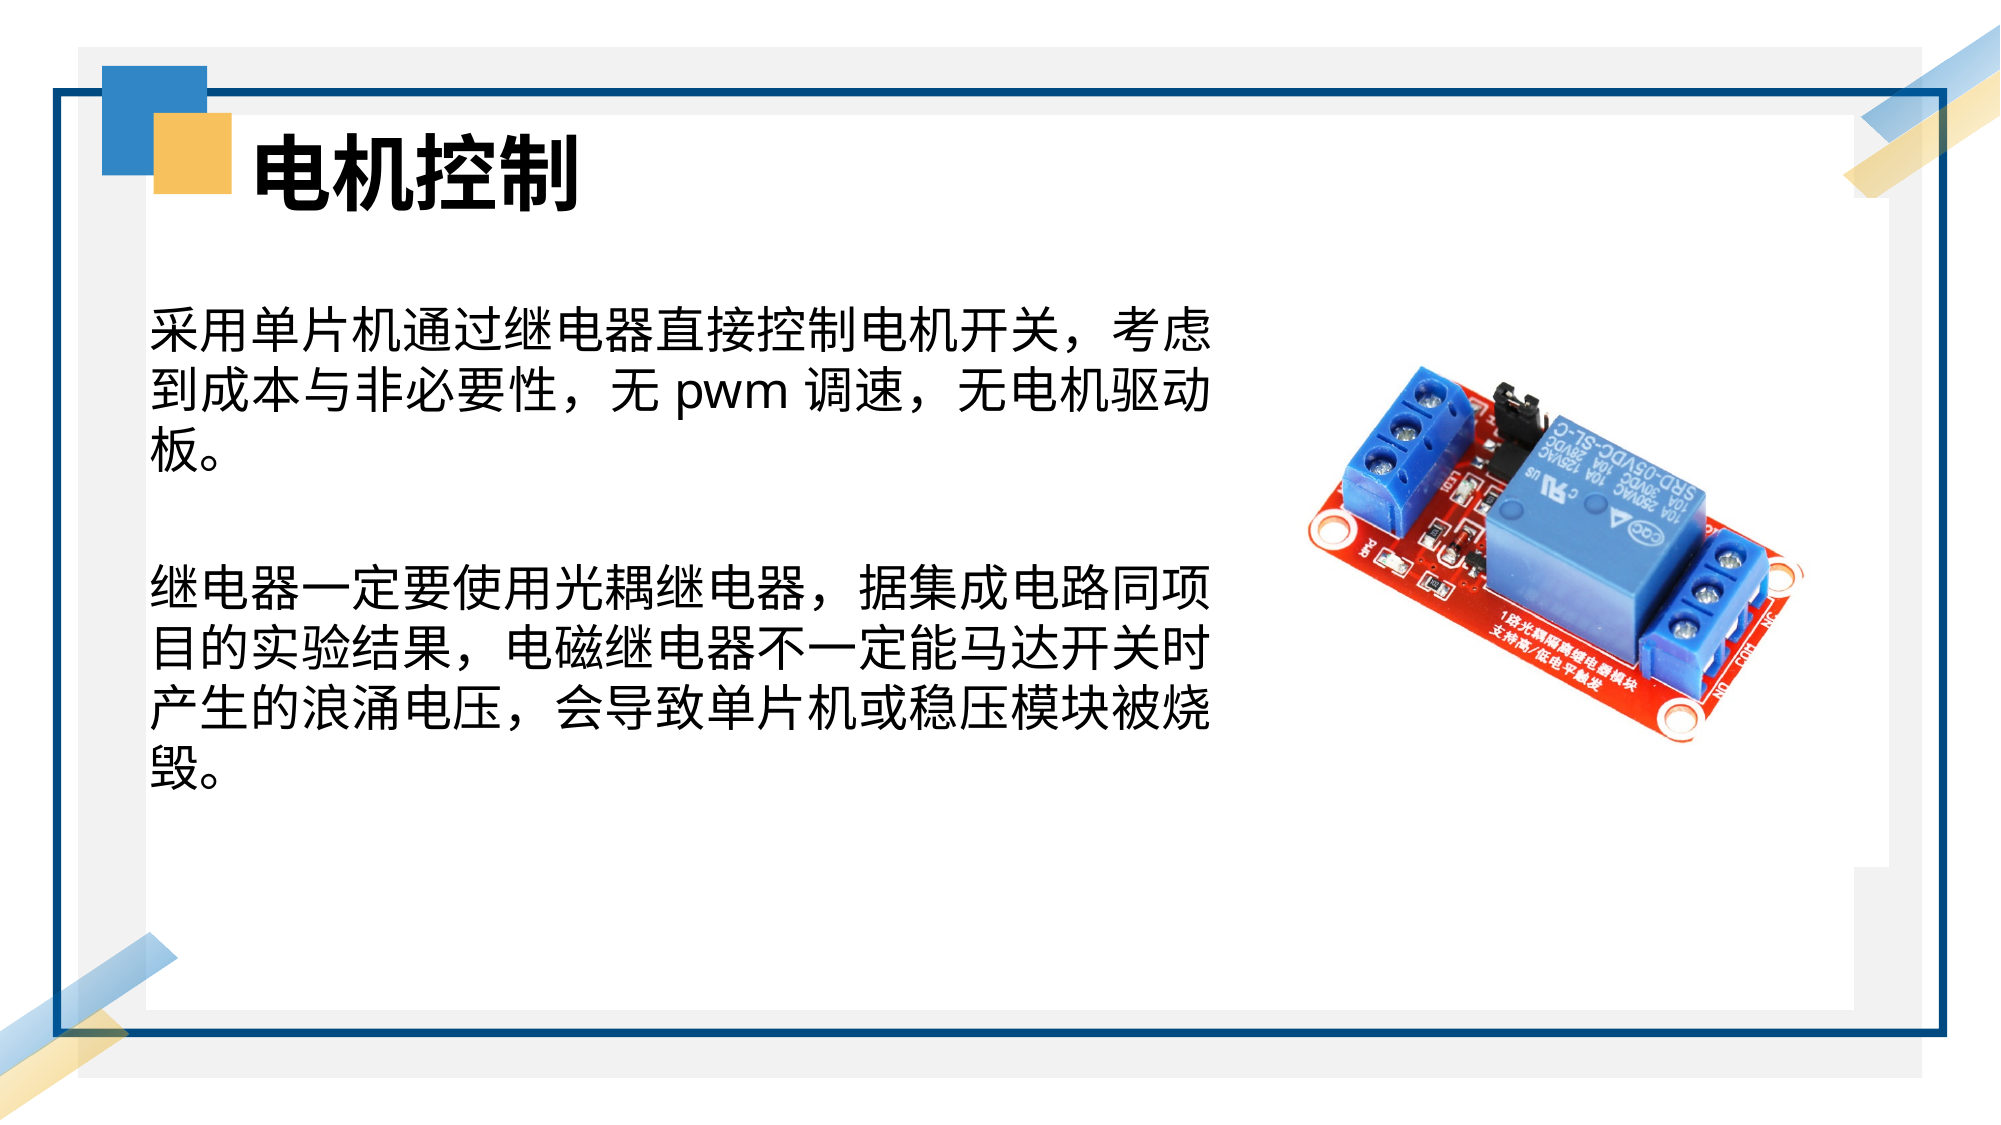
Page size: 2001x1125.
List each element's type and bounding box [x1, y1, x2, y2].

picture [1221, 198, 1889, 867]
text_box [0, 0, 2000, 1125]
